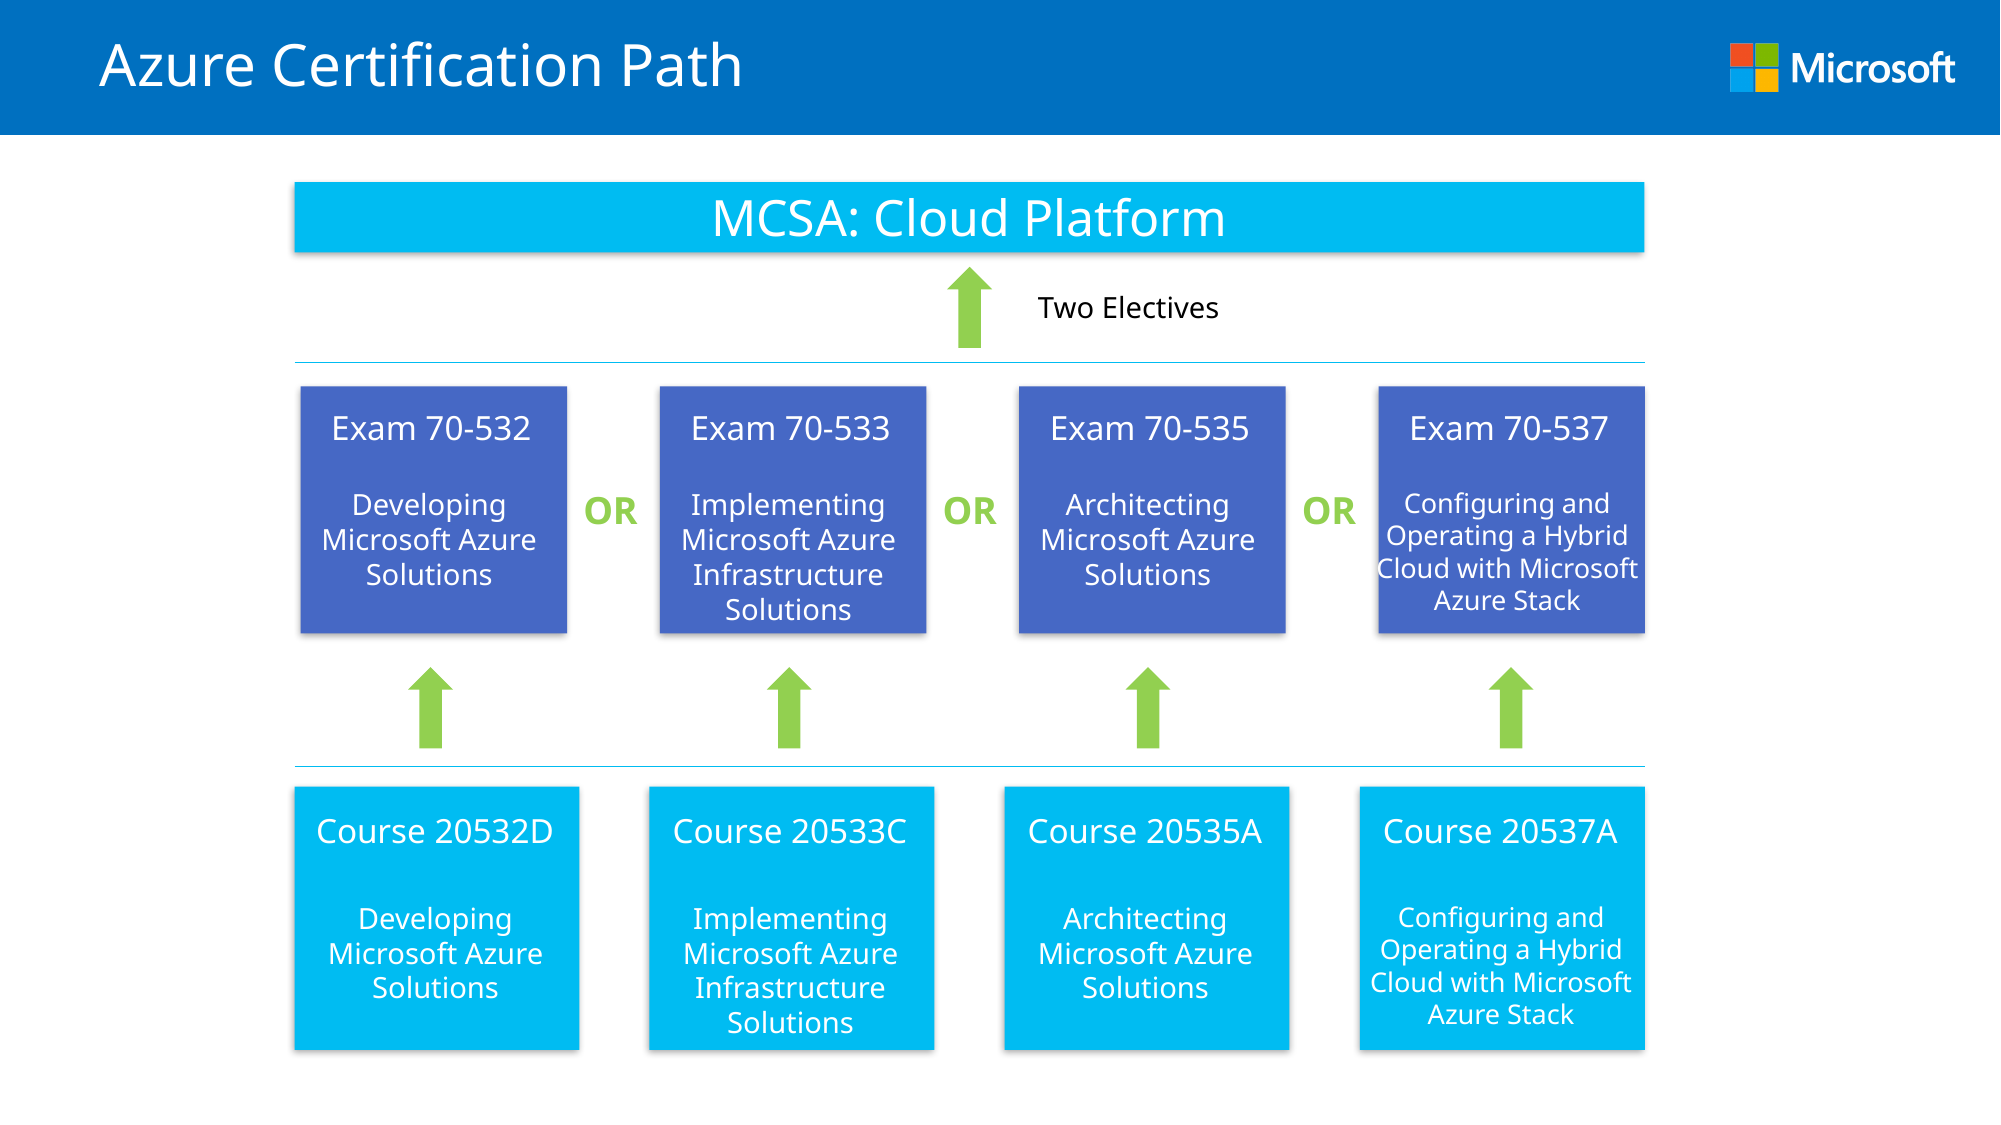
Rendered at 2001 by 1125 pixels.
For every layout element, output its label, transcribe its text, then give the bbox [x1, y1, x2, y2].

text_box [1359, 786, 1646, 1051]
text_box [1372, 386, 1646, 634]
text_box Two Electives [1023, 282, 1235, 333]
text_box [945, 264, 995, 351]
text_box [1486, 665, 1536, 751]
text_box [1004, 786, 1290, 1051]
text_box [294, 386, 568, 634]
picture [1901, 14, 1986, 121]
text_box [1123, 665, 1173, 751]
text_box [764, 665, 814, 751]
text_box OR [1301, 487, 1357, 533]
title Azure Certification Path [99, 0, 1901, 136]
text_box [294, 786, 580, 1051]
text_box MCSA: Cloud Platform [294, 181, 1645, 253]
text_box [653, 386, 927, 634]
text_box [649, 786, 935, 1051]
text_box OR [942, 487, 998, 533]
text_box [1012, 386, 1286, 634]
text_box OR [583, 487, 638, 533]
text_box [406, 665, 455, 751]
